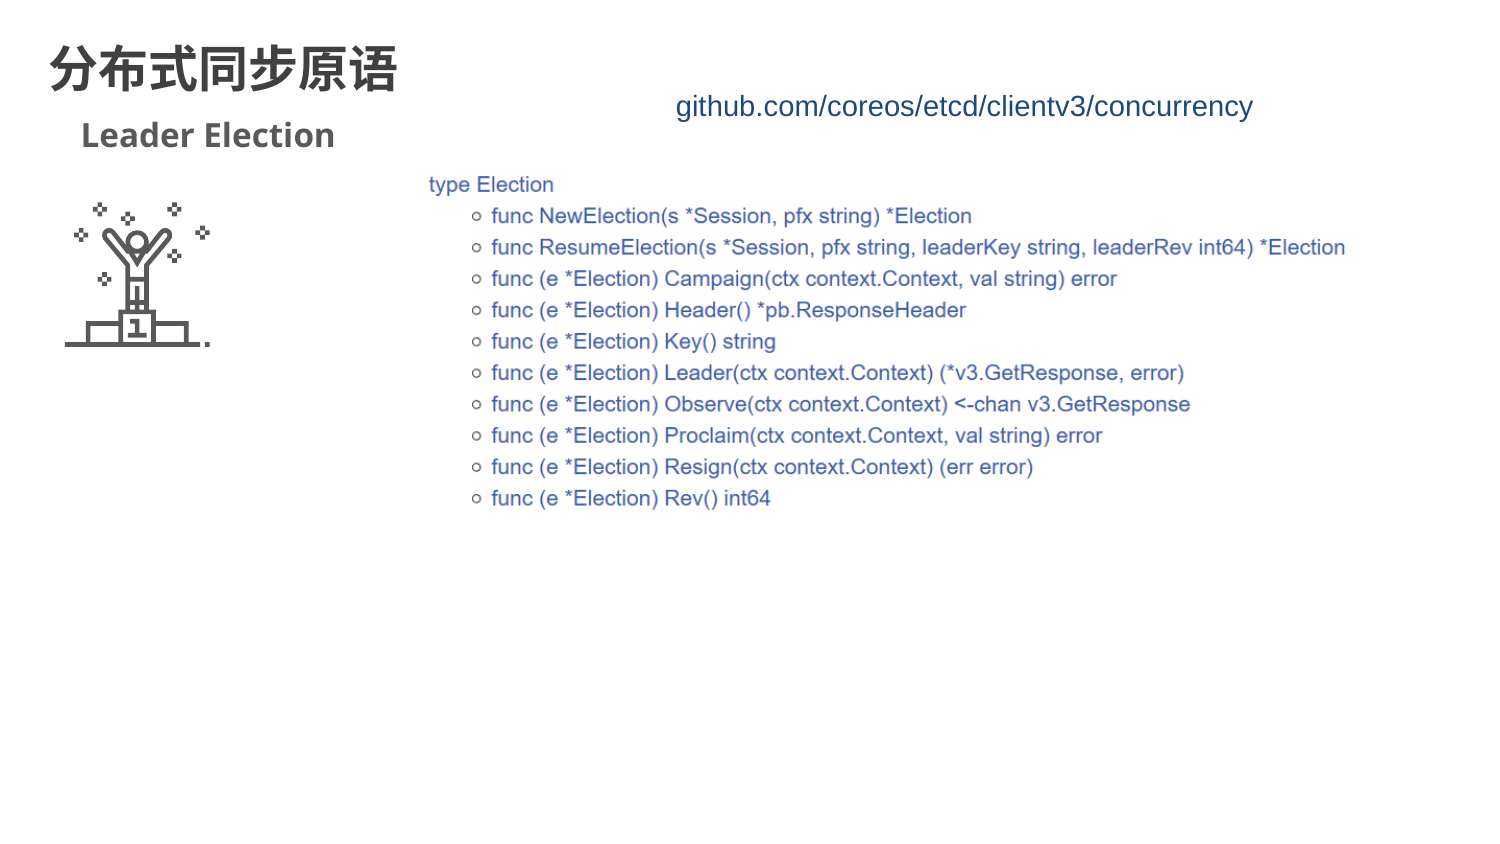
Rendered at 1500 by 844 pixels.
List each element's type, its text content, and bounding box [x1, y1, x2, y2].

text_box [167, 202, 182, 217]
text_box [120, 211, 135, 226]
text_box [64, 227, 201, 347]
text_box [419, 172, 1369, 516]
text_box 分布式同步原语 [32, 29, 567, 106]
text_box Leader Election [64, 106, 355, 163]
text_box [195, 225, 210, 240]
text_box github.com/coreos/etcd/clientv3/concurrency [641, 66, 1396, 149]
text_box [92, 202, 107, 217]
